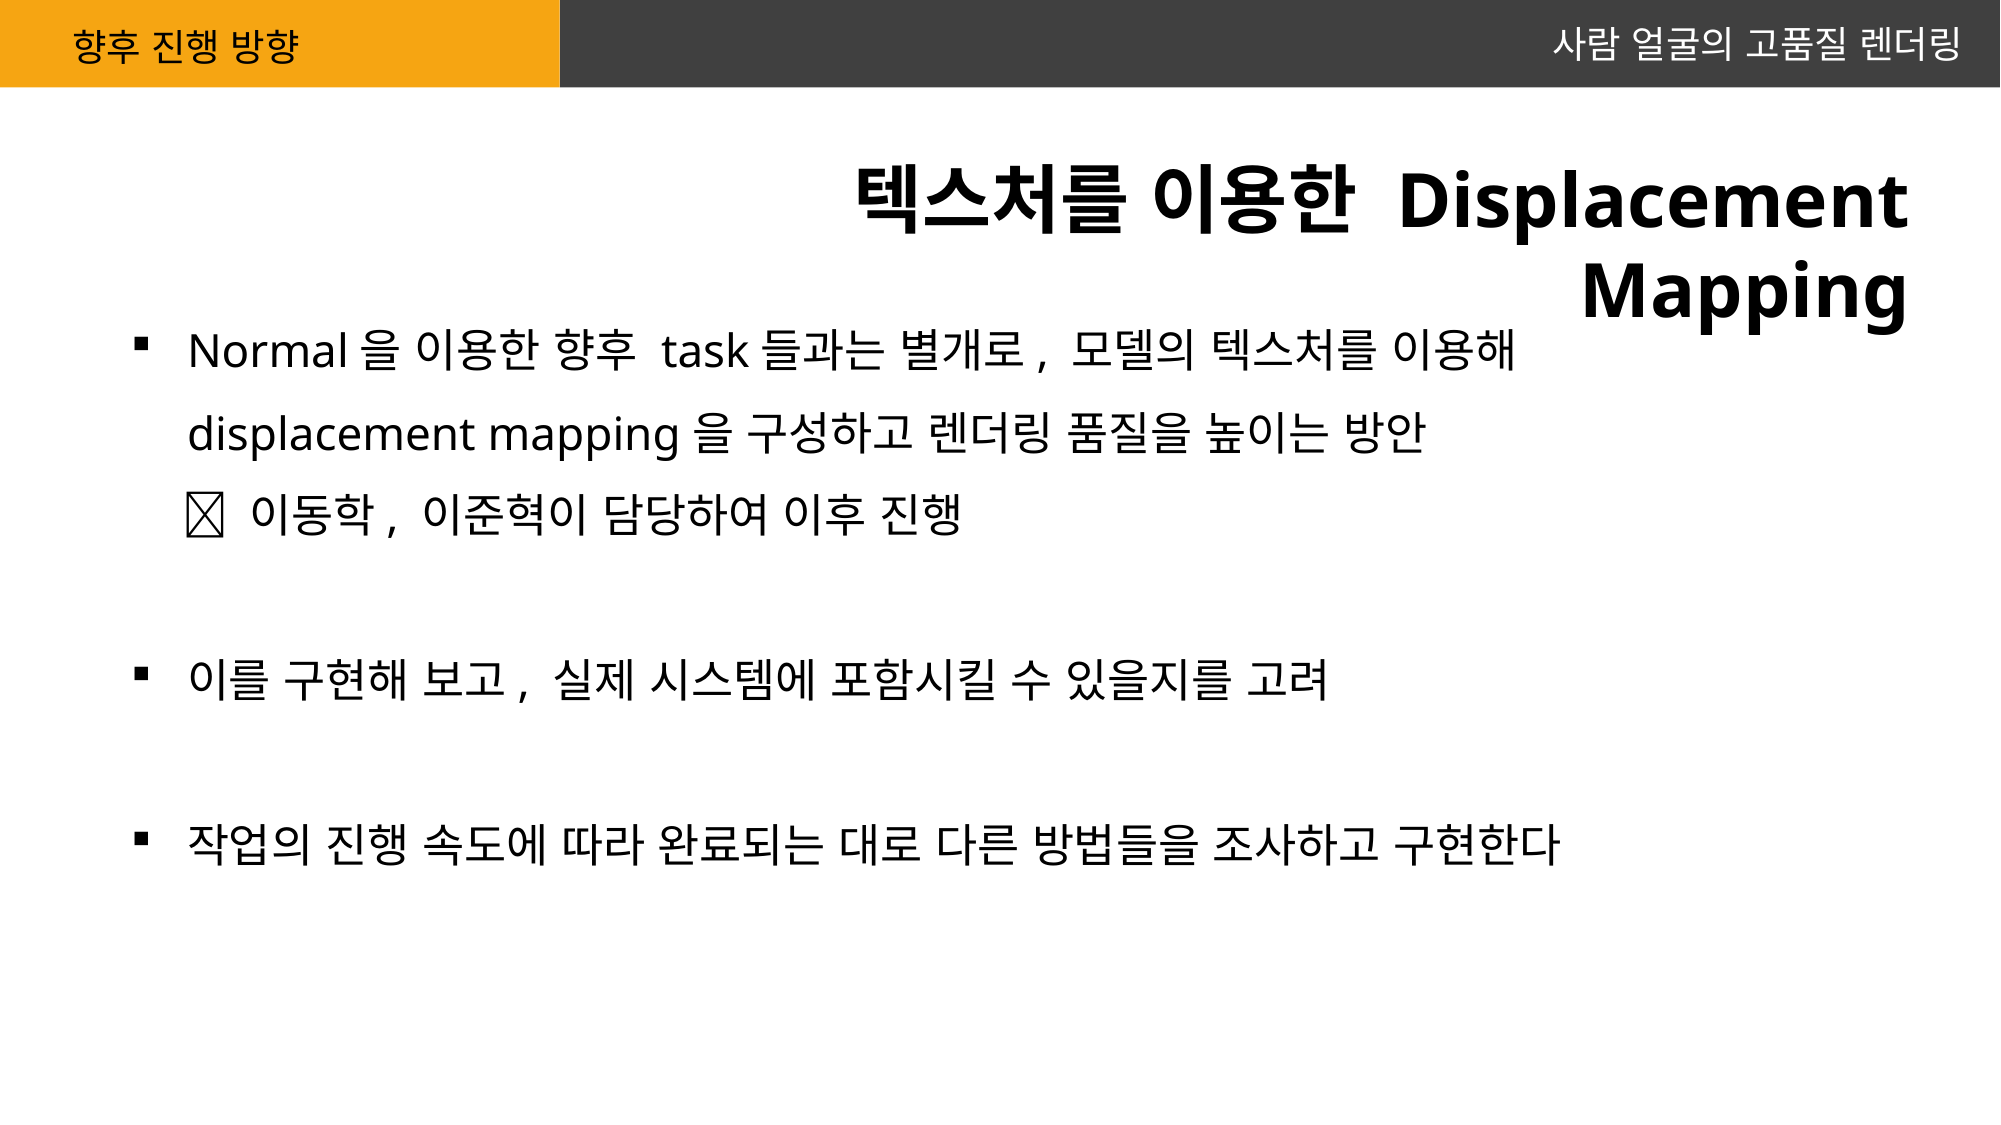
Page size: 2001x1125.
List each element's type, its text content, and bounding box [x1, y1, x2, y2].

text_box 사람 얼굴의 고품질 렌더링 [1186, 13, 1979, 74]
text_box 향후 진행 방향 [57, 16, 316, 77]
text_box 텍스처를 이용한 Displacement Mapping [529, 145, 1925, 341]
text_box Normal을 이용한 향후 task들과는 별개로, 모델의 텍스처를 이용해 displacement mapping을 구성하고 렌더링 품질을 높이는 방안  이동학, 이준혁이 담당하여 이후 진행 이를 구현해 보고, 실제 시스템에 포함시킬 수 있을지를 고려 작업의 진행 속도에 따라 완료되는 대로 다른 방법들을 조사하고 구현한다 [116, 287, 1827, 880]
